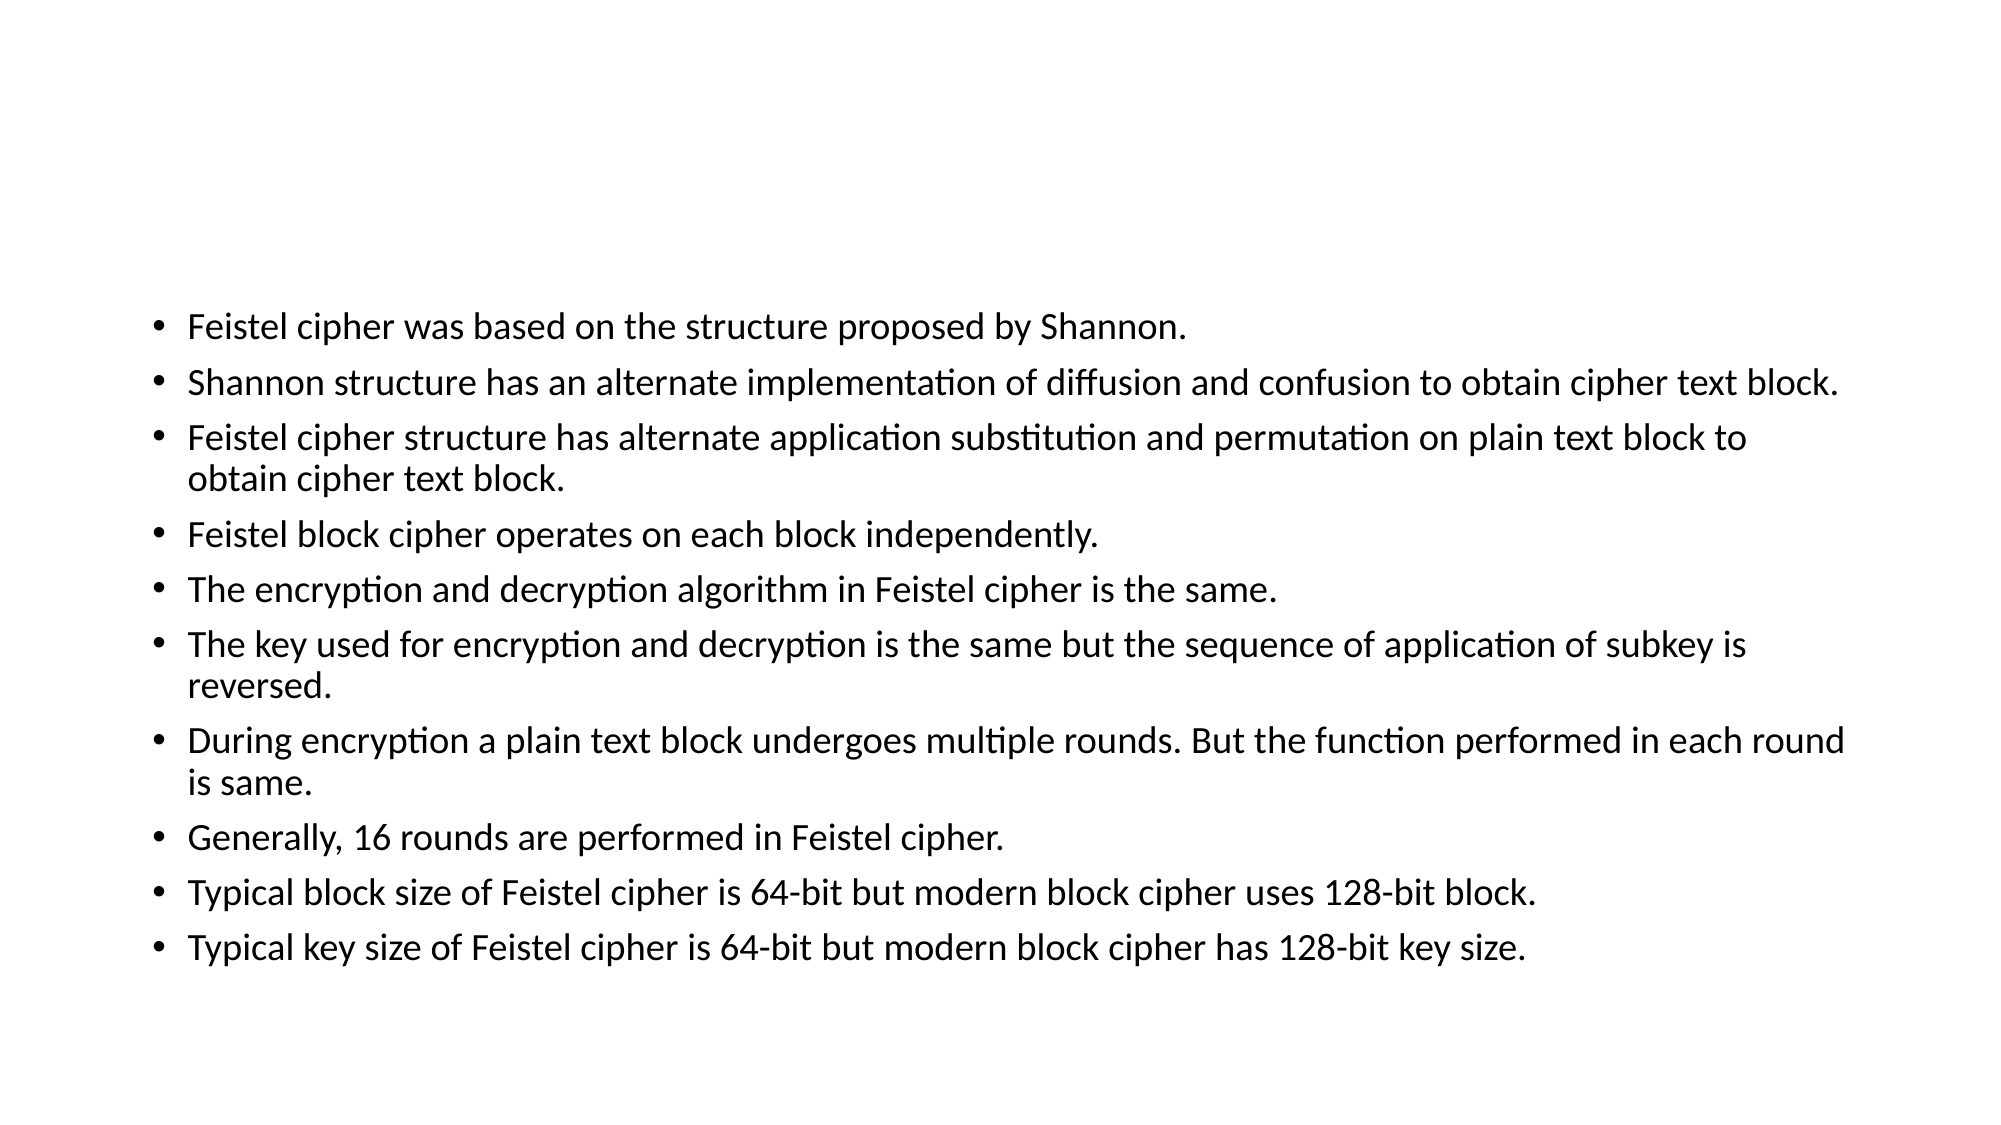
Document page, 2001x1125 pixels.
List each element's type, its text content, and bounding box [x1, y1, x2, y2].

list Feistel cipher was based on the structure proposed by Shannon. Shannon structure has an alternate implementation of diffusion and confusion to obtain cipher text block. Feistel cipher structure has alternate application substitution and permutation on plain text block to obtain cipher text block. Feistel block cipher operates on each block independently. The encryption and decryption algorithm in Feistel cipher is the same. The key used for encryption and decryption is the same but the sequence of application of subkey is reversed. During encryption a plain text block undergoes multiple rounds. But the function performed in each round is same. Generally, 16 rounds are performed in Feistel cipher. Typical block size of Feistel cipher is 64-bit but modern block cipher uses 128-bit block. Typical key size of Feistel cipher is 64-bit but modern block cipher has 128-bit key size. [137, 299, 1863, 1014]
